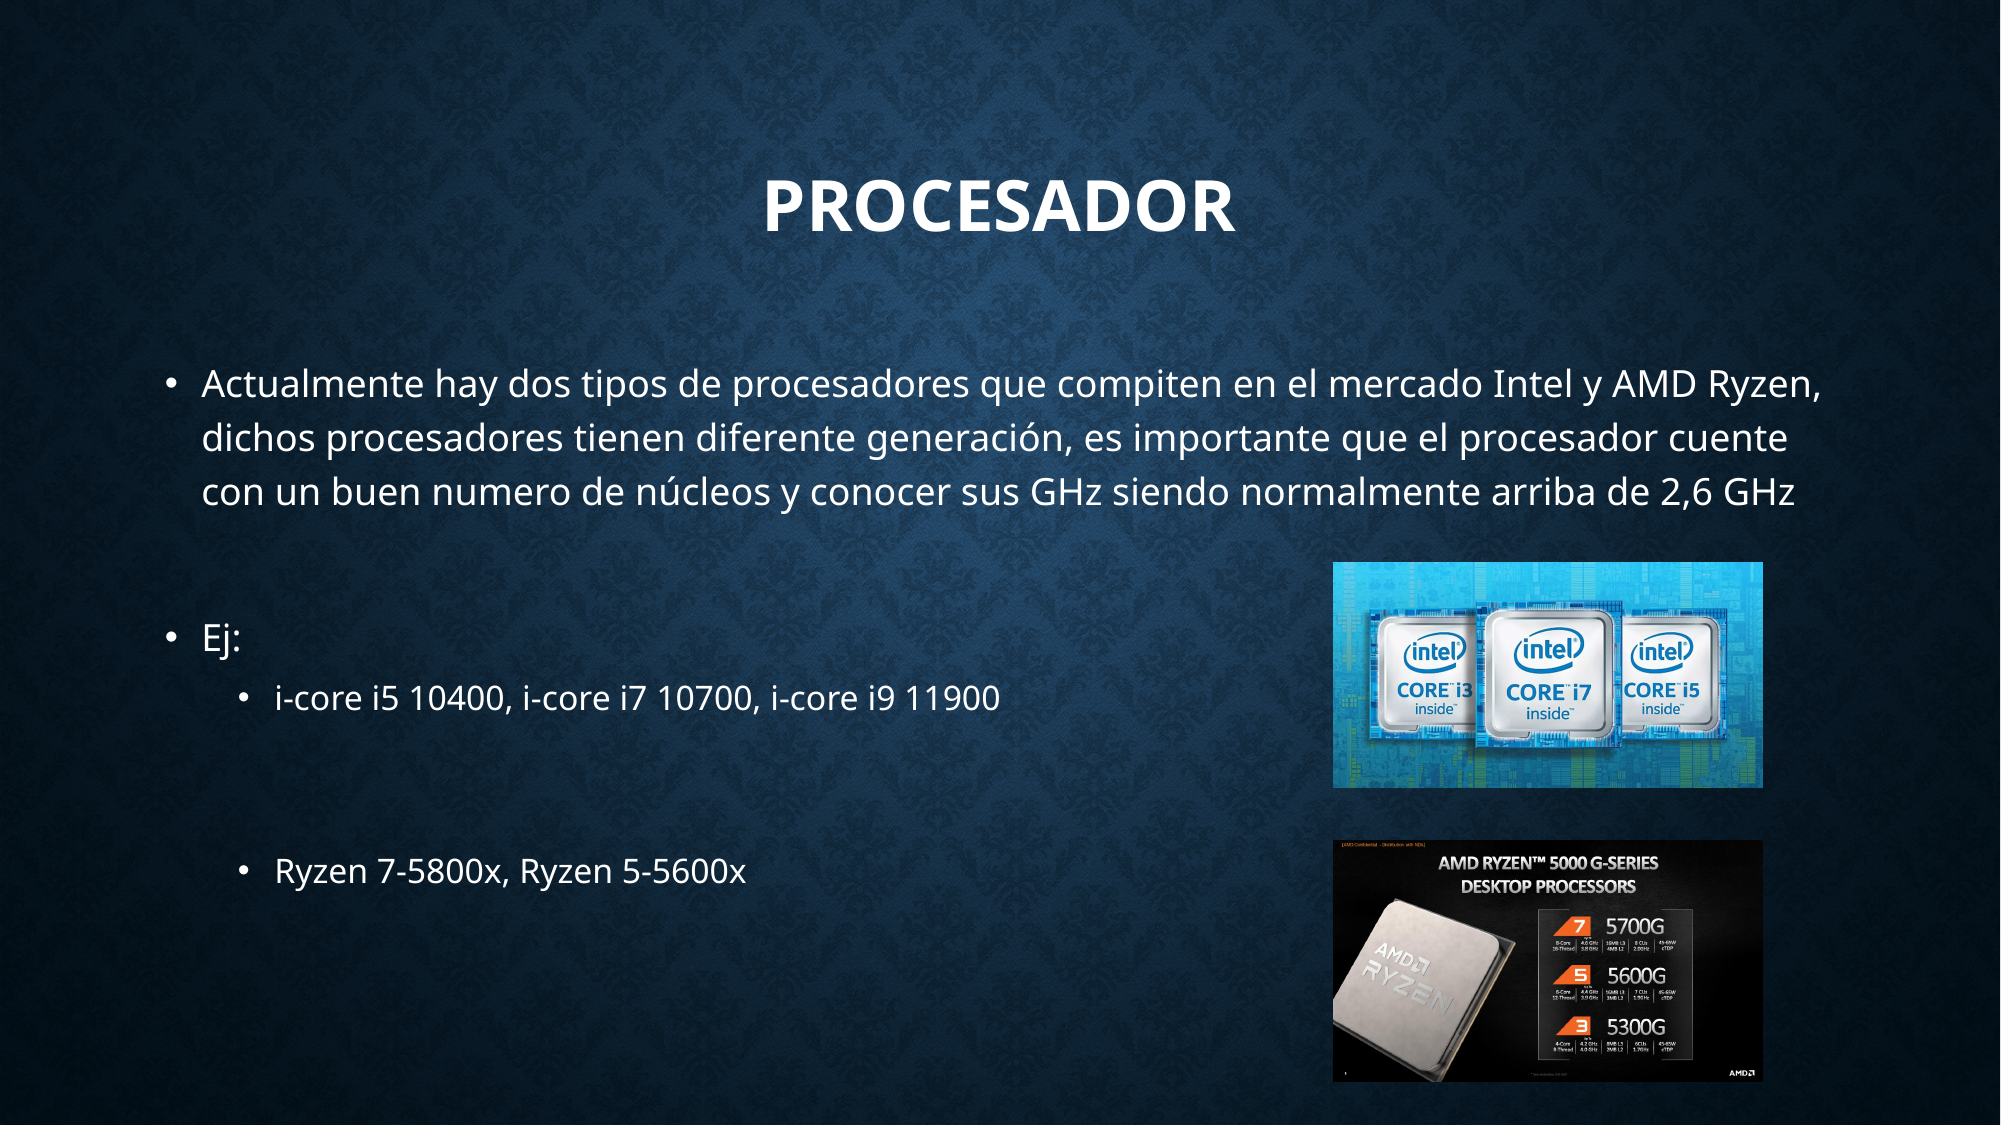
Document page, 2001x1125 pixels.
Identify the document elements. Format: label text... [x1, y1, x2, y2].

list Actualmente hay dos tipos de procesadores que compiten en el mercado Intel y AMD Ryzen, dichos procesadores tienen diferente generación, es importante que el procesador cuente con un buen numero de núcleos y conocer sus GHz siendo normalmente arriba de 2,6 GHz Ej: i-core i5 10400, i-core i7 10700, i-core i9 11900 Ryzen 7-5800x, Ryzen 5-5600x [149, 343, 1849, 950]
picture [1333, 561, 1764, 788]
title Procesador [149, 99, 1849, 318]
picture [1333, 839, 1764, 1083]
